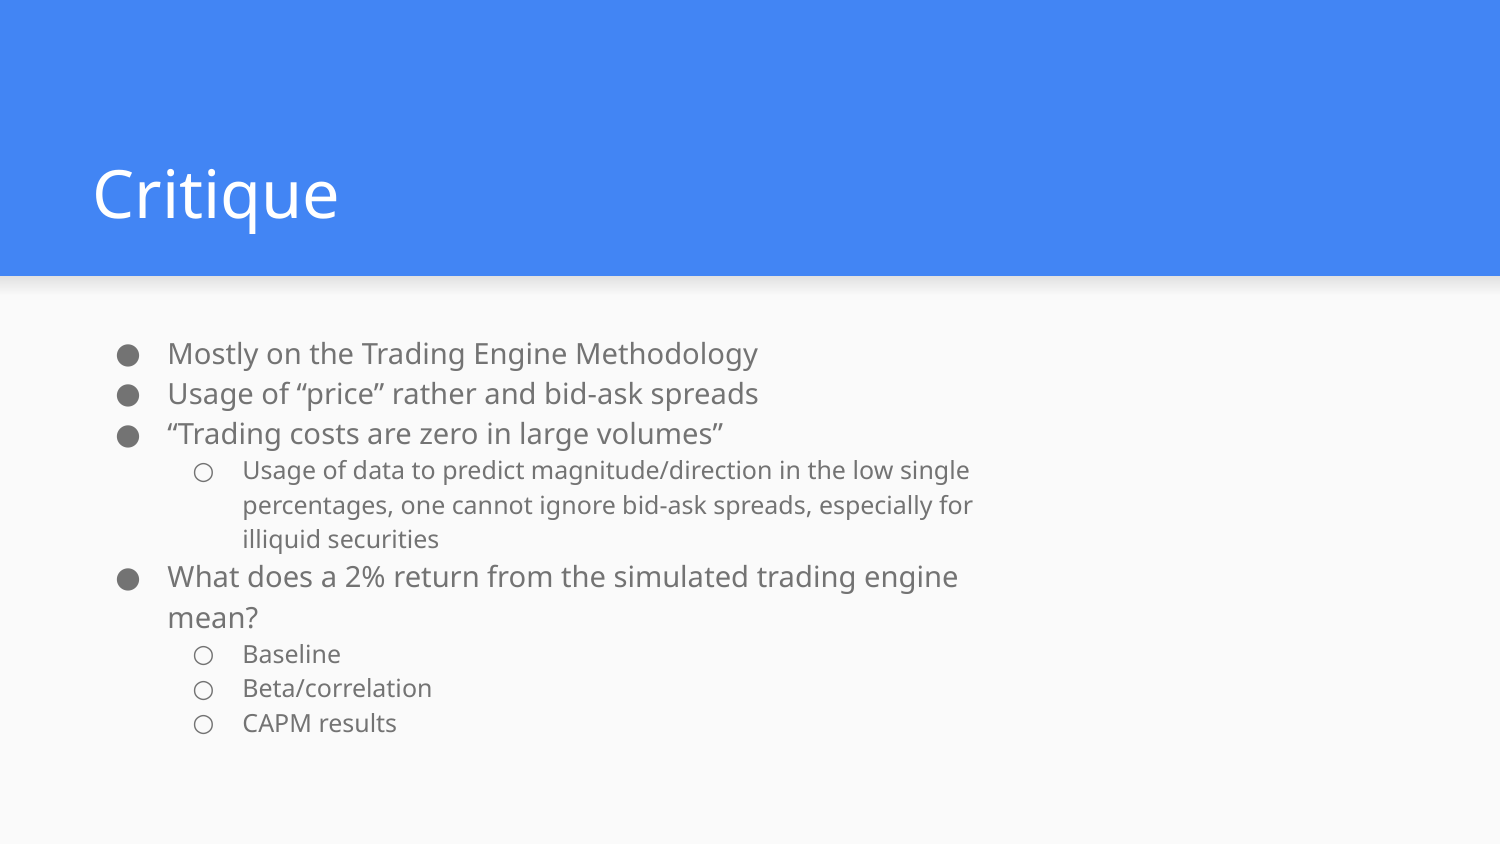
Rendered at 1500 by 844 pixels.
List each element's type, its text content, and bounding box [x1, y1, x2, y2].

title Critique [77, 121, 1427, 248]
list Mostly on the Trading Engine Methodology Usage of “price” rather and bid-ask spreads “Trading costs are zero in large volumes” Usage of data to predict magnitude/direction in the low single percentages, one cannot ignore bid-ask spreads, especially for illiquid securities What does a 2% return from the simulated trading engine mean? Baseline Beta/correlation CAPM results [77, 314, 1047, 760]
